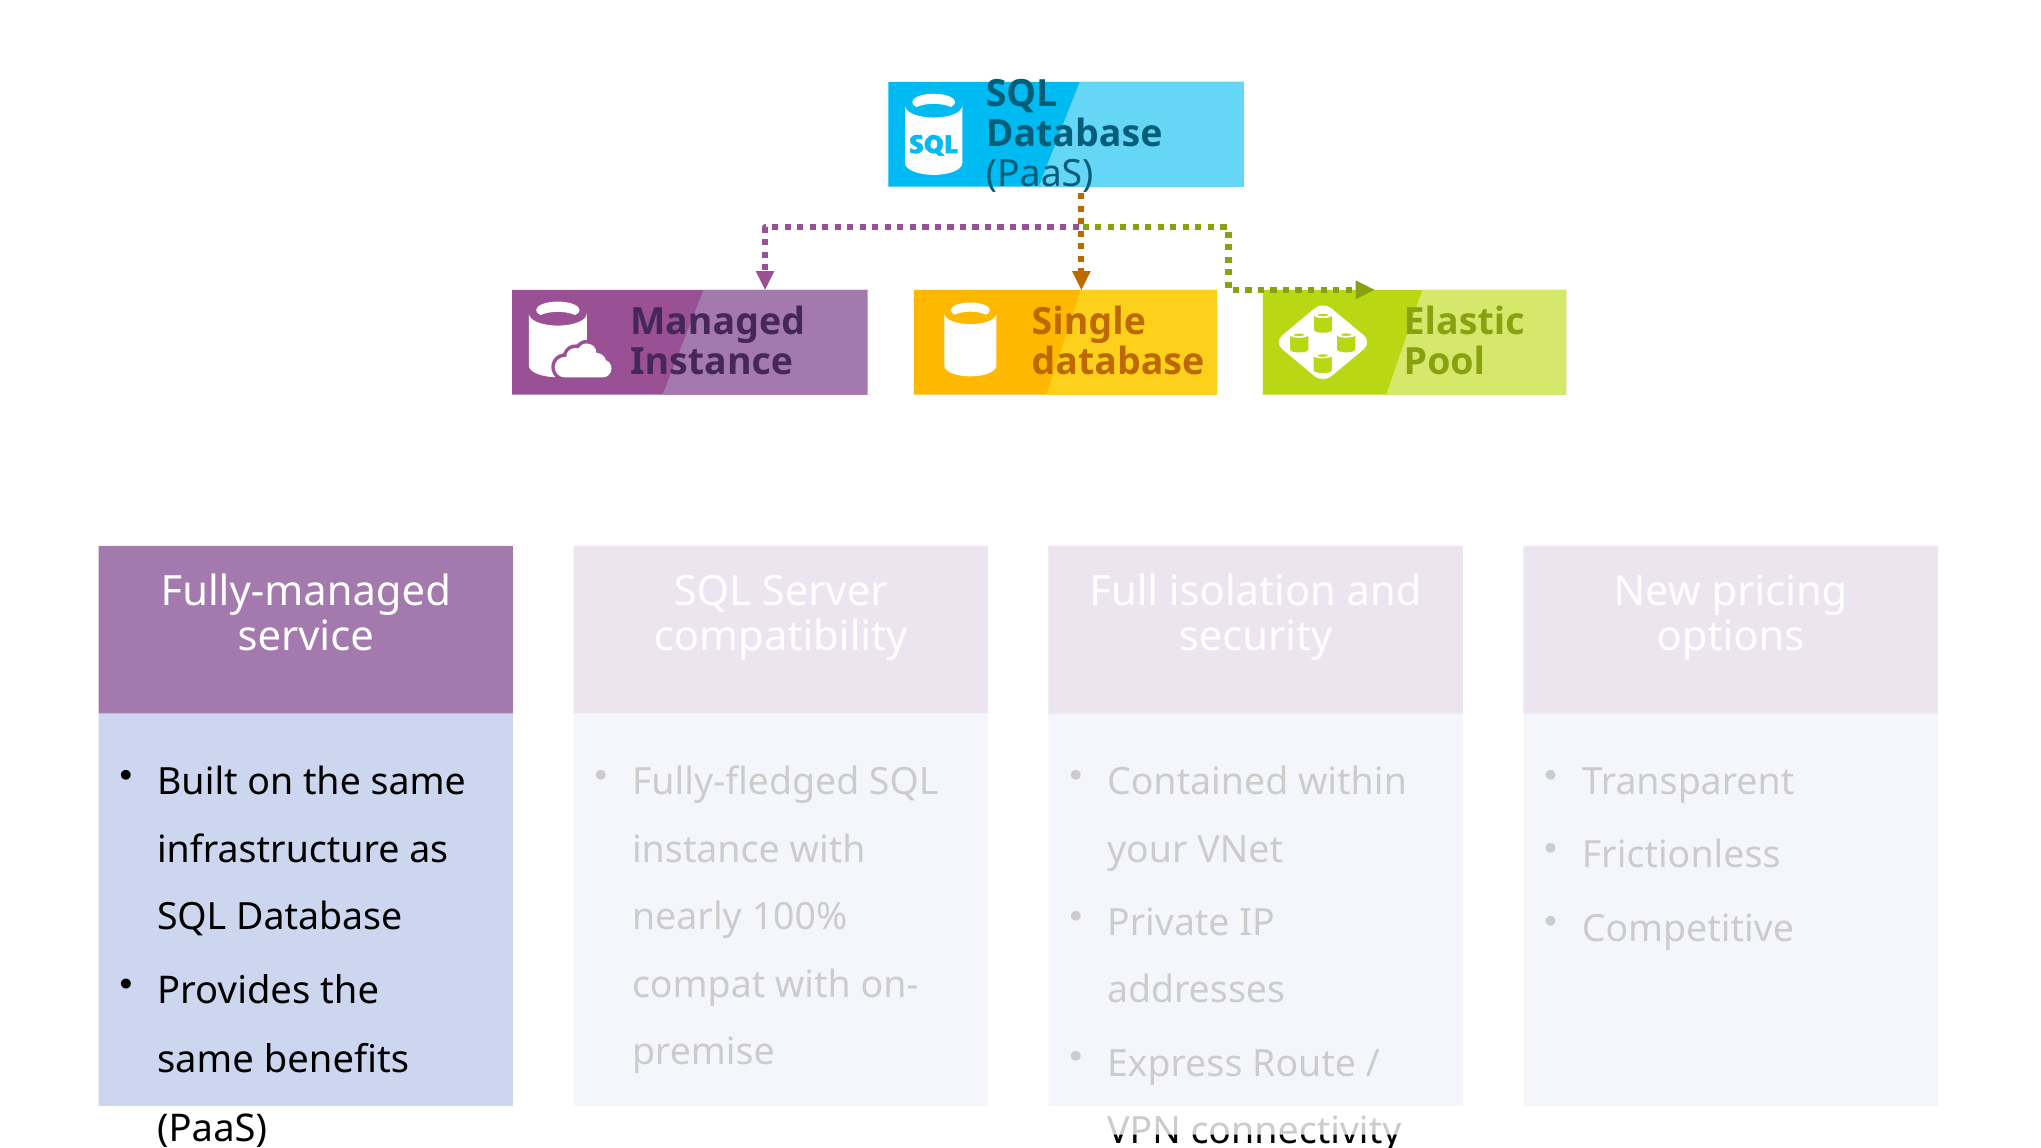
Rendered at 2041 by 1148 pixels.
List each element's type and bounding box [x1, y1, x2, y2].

text_box [888, 81, 1244, 187]
text_box [511, 289, 868, 395]
text_box [98, 545, 514, 1107]
text_box [545, 516, 2005, 1135]
text_box [913, 289, 1218, 395]
text_box [573, 545, 989, 1107]
text_box [764, 227, 1079, 291]
text_box [1523, 545, 1938, 1107]
text_box [1262, 289, 1567, 395]
text_box [1048, 545, 1464, 1107]
text_box [1082, 227, 1375, 291]
